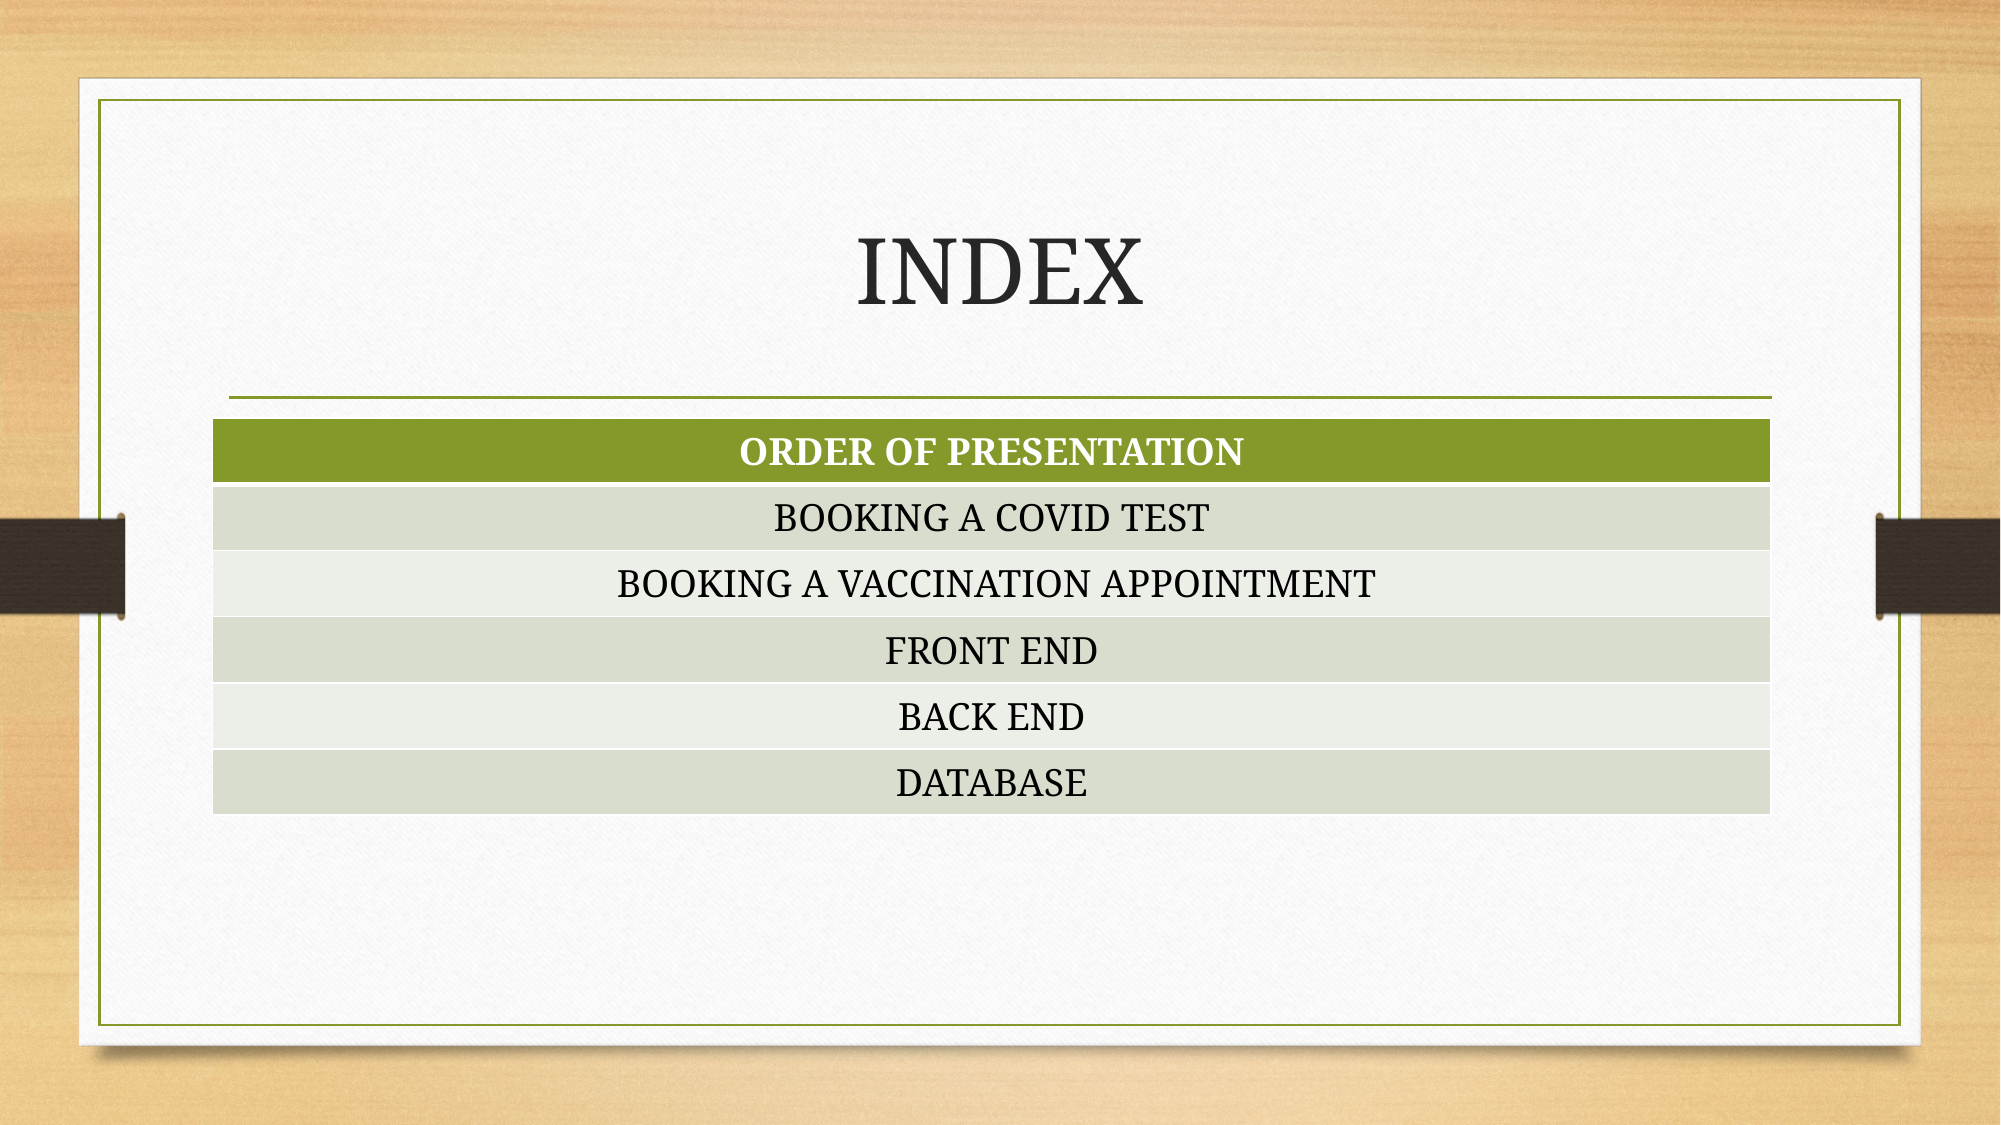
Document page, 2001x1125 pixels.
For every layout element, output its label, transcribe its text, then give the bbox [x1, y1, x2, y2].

table_cell BOOKING A COVID TEST [213, 487, 1770, 550]
table_header ORDER OF PRESENTATION [213, 419, 1770, 482]
table_cell BACK END [213, 684, 1770, 748]
table_cell BOOKING A VACCINATION APPOINTMENT [213, 551, 1770, 616]
table_cell DATABASE [213, 750, 1770, 814]
picture [0, 0, 2001, 1125]
table_cell FRONT END [213, 617, 1770, 682]
title INDEX [212, 161, 1788, 375]
